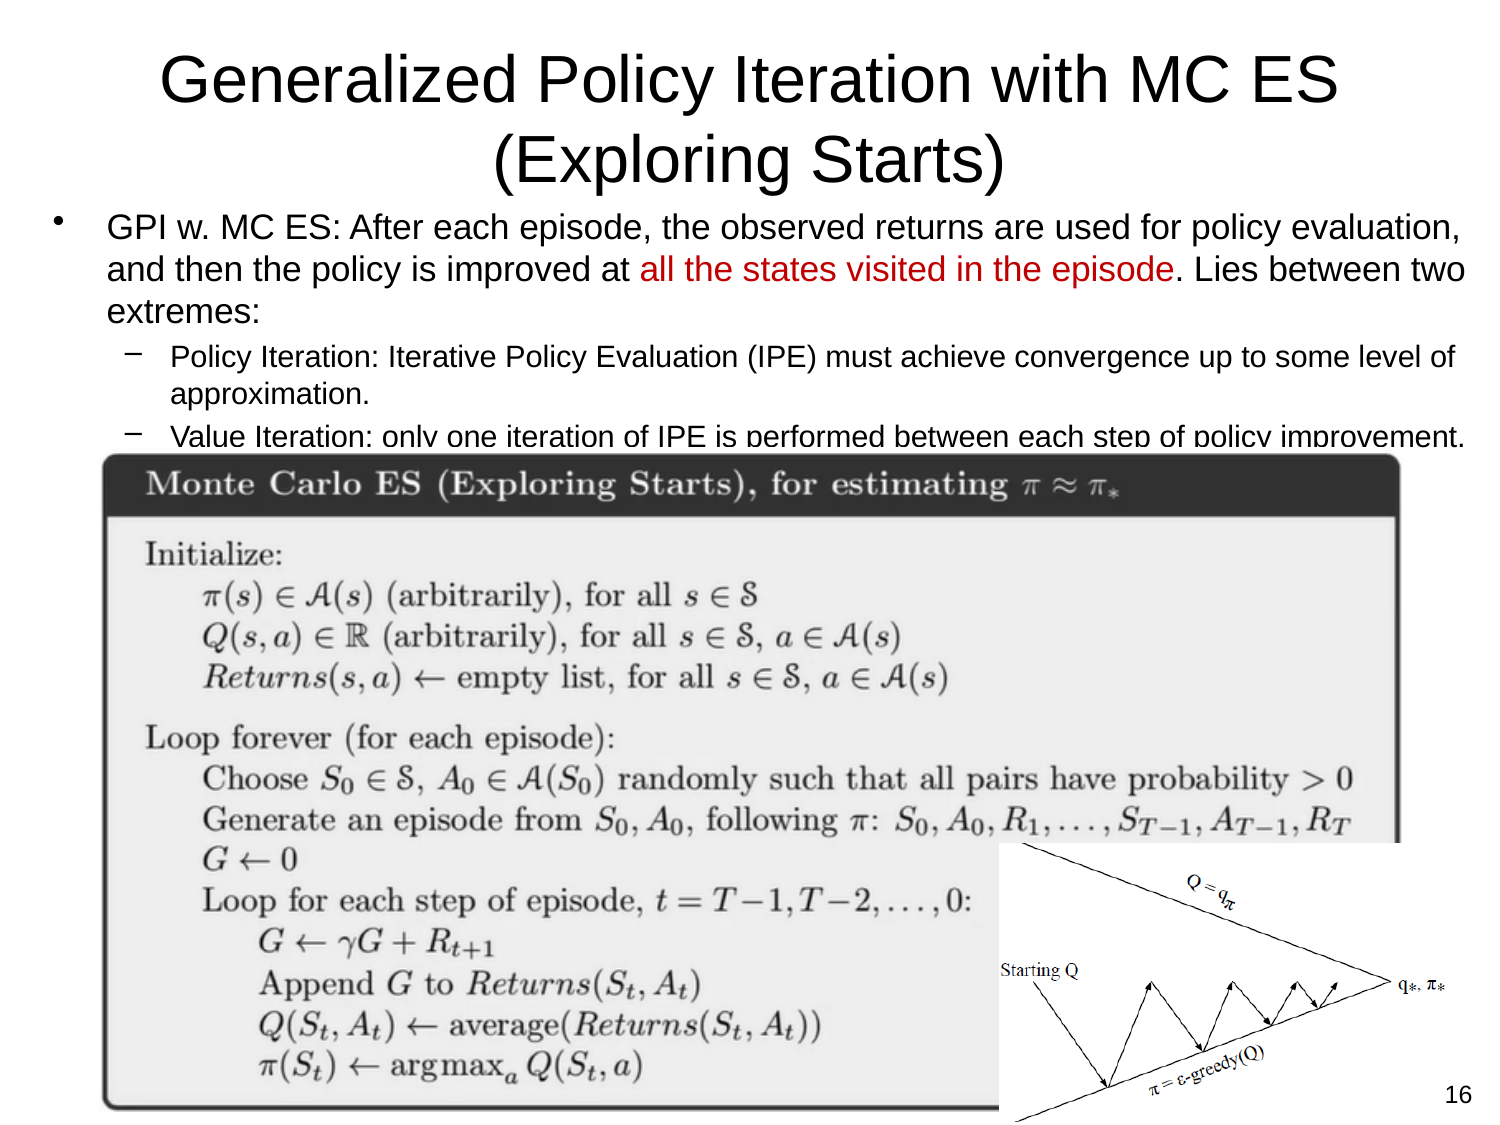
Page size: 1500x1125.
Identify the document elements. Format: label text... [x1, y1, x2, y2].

list GPI w. MC ES: After each episode, the observed returns are used for policy evaluation, and then the policy is improved at all the states visited in the episode. Lies between two extremes: Policy Iteration: Iterative Policy Evaluation (IPE) must achieve convergence up to some level of approximation. Value Iteration: only one iteration of IPE is performed between each step of policy improvement. [37, 196, 1500, 473]
slide_number 16 [1450, 1070, 1488, 1112]
picture [99, 447, 1446, 1123]
title Generalized Policy Iteration with MC ES (Exploring Starts) [74, 44, 1426, 188]
